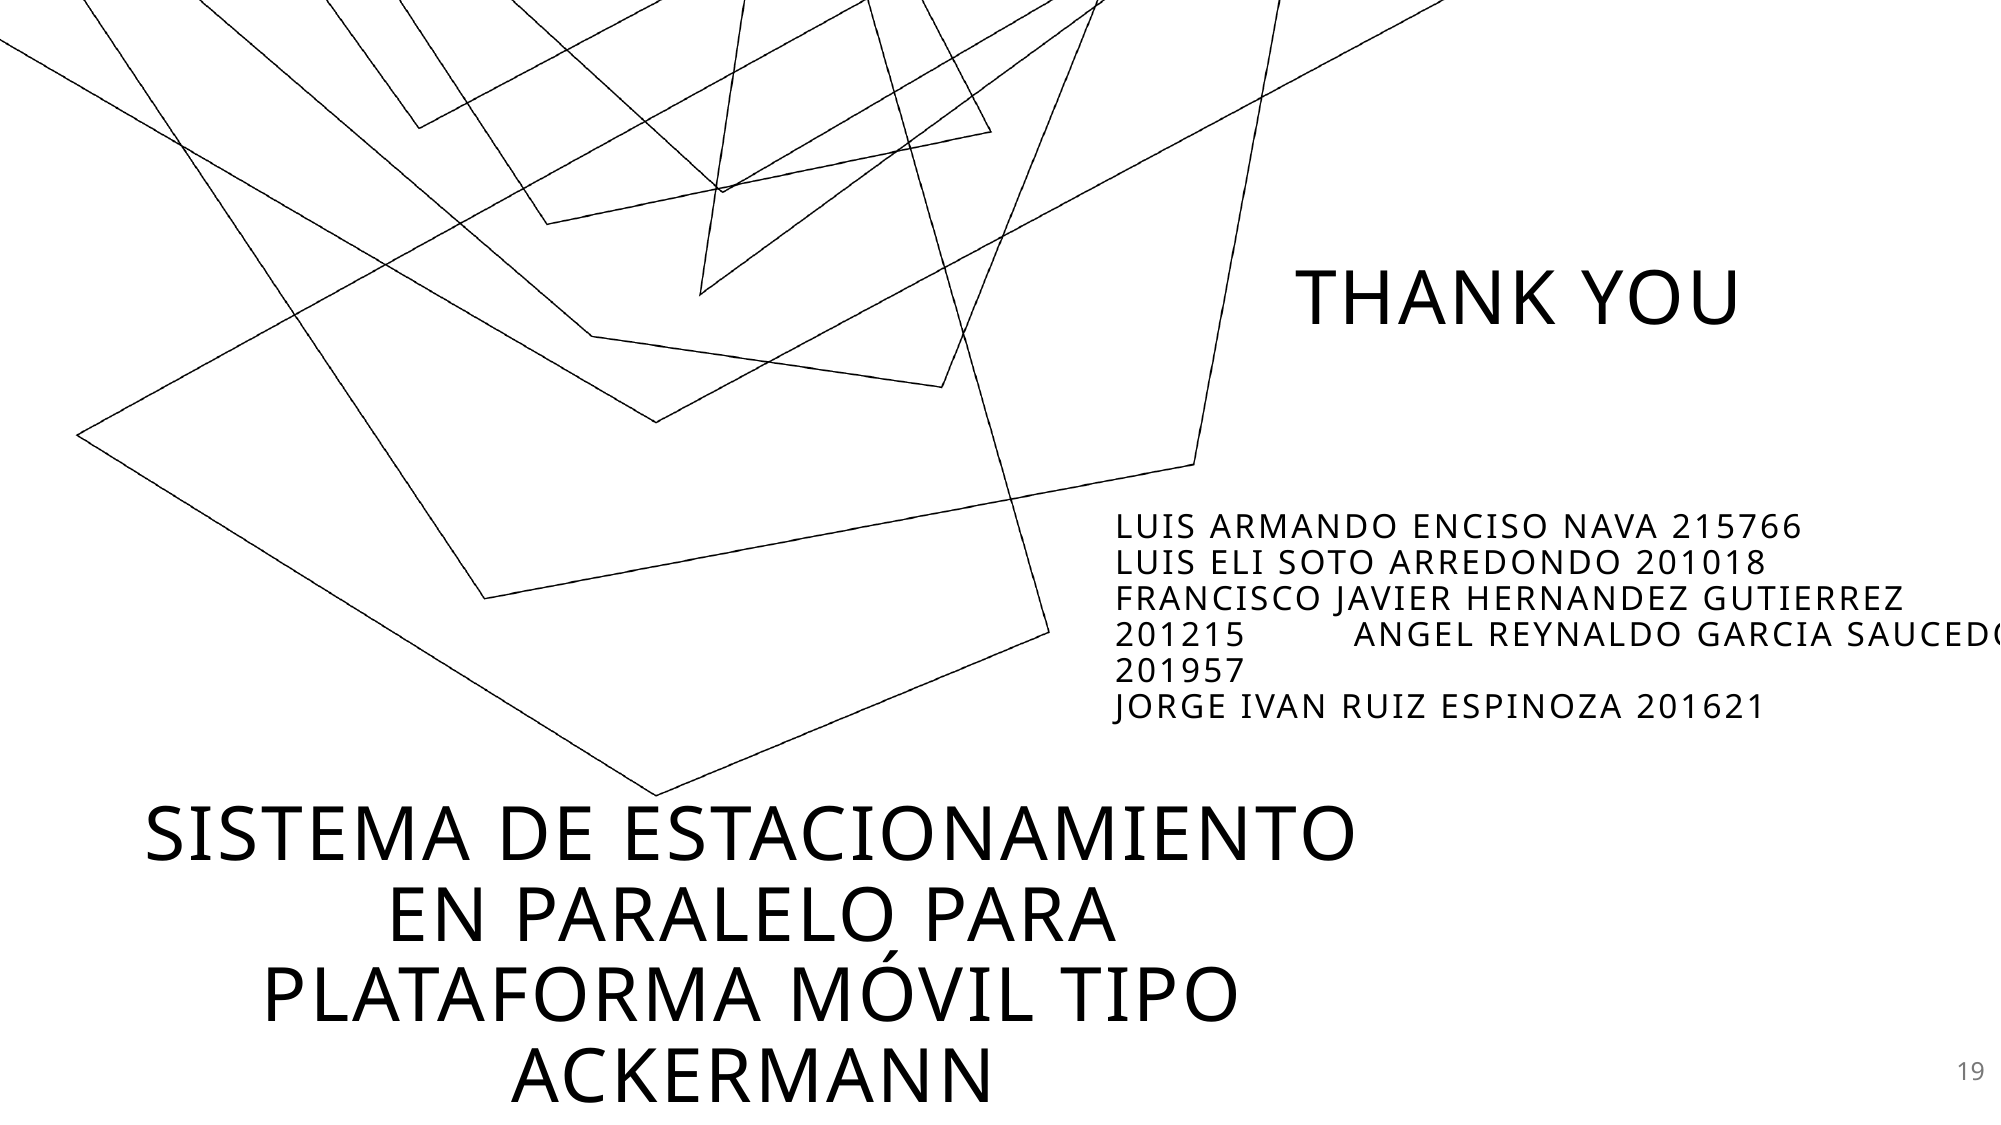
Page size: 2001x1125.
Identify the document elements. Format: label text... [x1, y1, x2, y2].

title THANK YOU [1280, 37, 2000, 409]
picture [0, 0, 1557, 830]
slide_number 19 [1550, 1042, 2000, 1103]
text_box Sistema de Estacionamiento en Paralelo para plataforma móvil tipo Ackermann [120, 740, 1387, 1125]
text_box Luis Armando Enciso Nava 215766 Luis Eli Soto Arredondo 201018 Francisco Javier Hernandez Gutierrez 201215 Angel Reynaldo Garcia Saucedo 201957 Jorge Ivan Ruiz EspinozA 201621 [1100, 409, 2000, 827]
